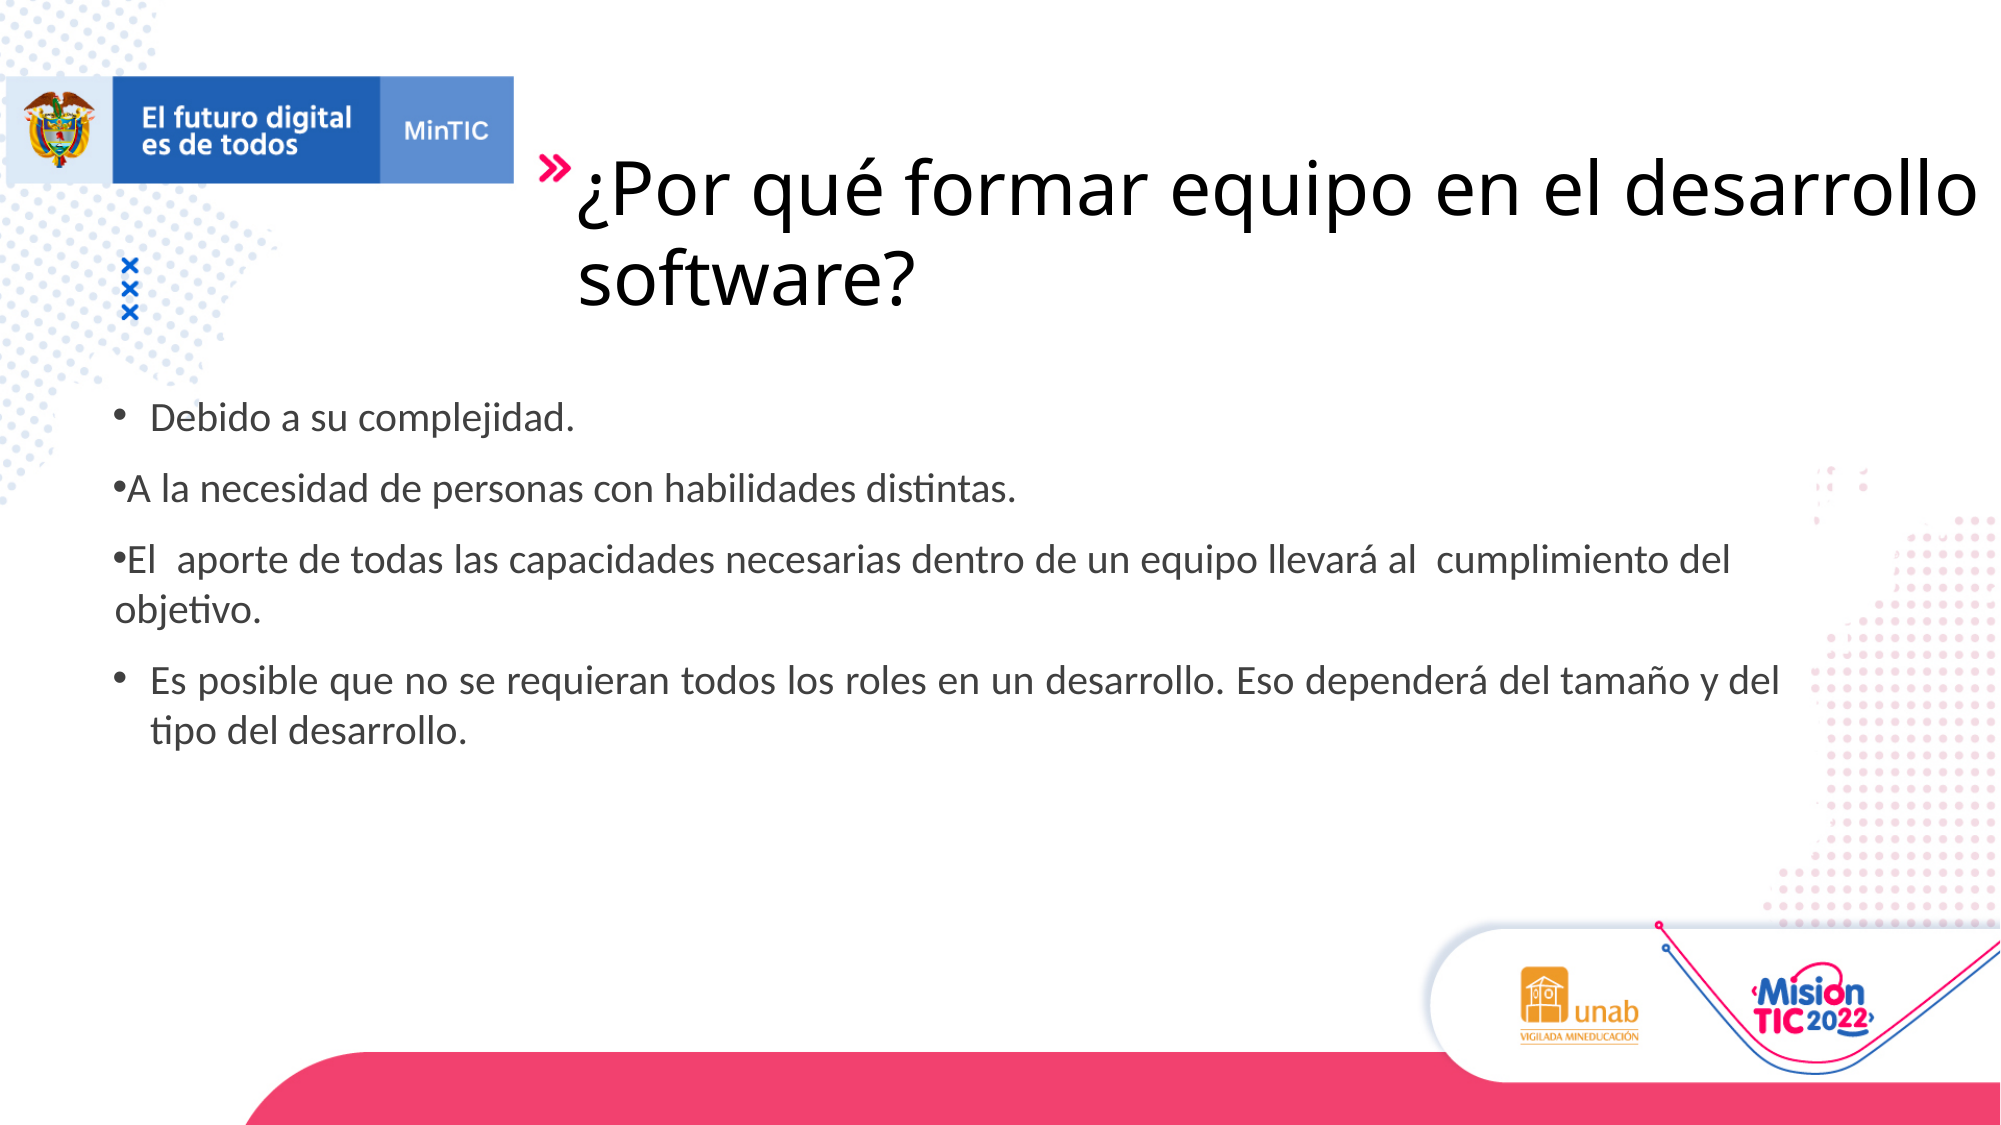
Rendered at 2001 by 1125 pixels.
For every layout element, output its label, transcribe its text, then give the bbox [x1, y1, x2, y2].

list Debido a su complejidad. A la necesidad de personas con habilidades distintas. El aporte de todas las capacidades necesarias dentro de un equipo llevará al cumplimiento del objetivo. Es posible que no se requieran todos los roles en un desarrollo. Eso dependerá del tamaño y del tipo del desarrollo. [112, 387, 1838, 1028]
title ¿Por qué formar equipo en el desarrollo de software? [575, 134, 2000, 325]
picture [0, 0, 2001, 1125]
